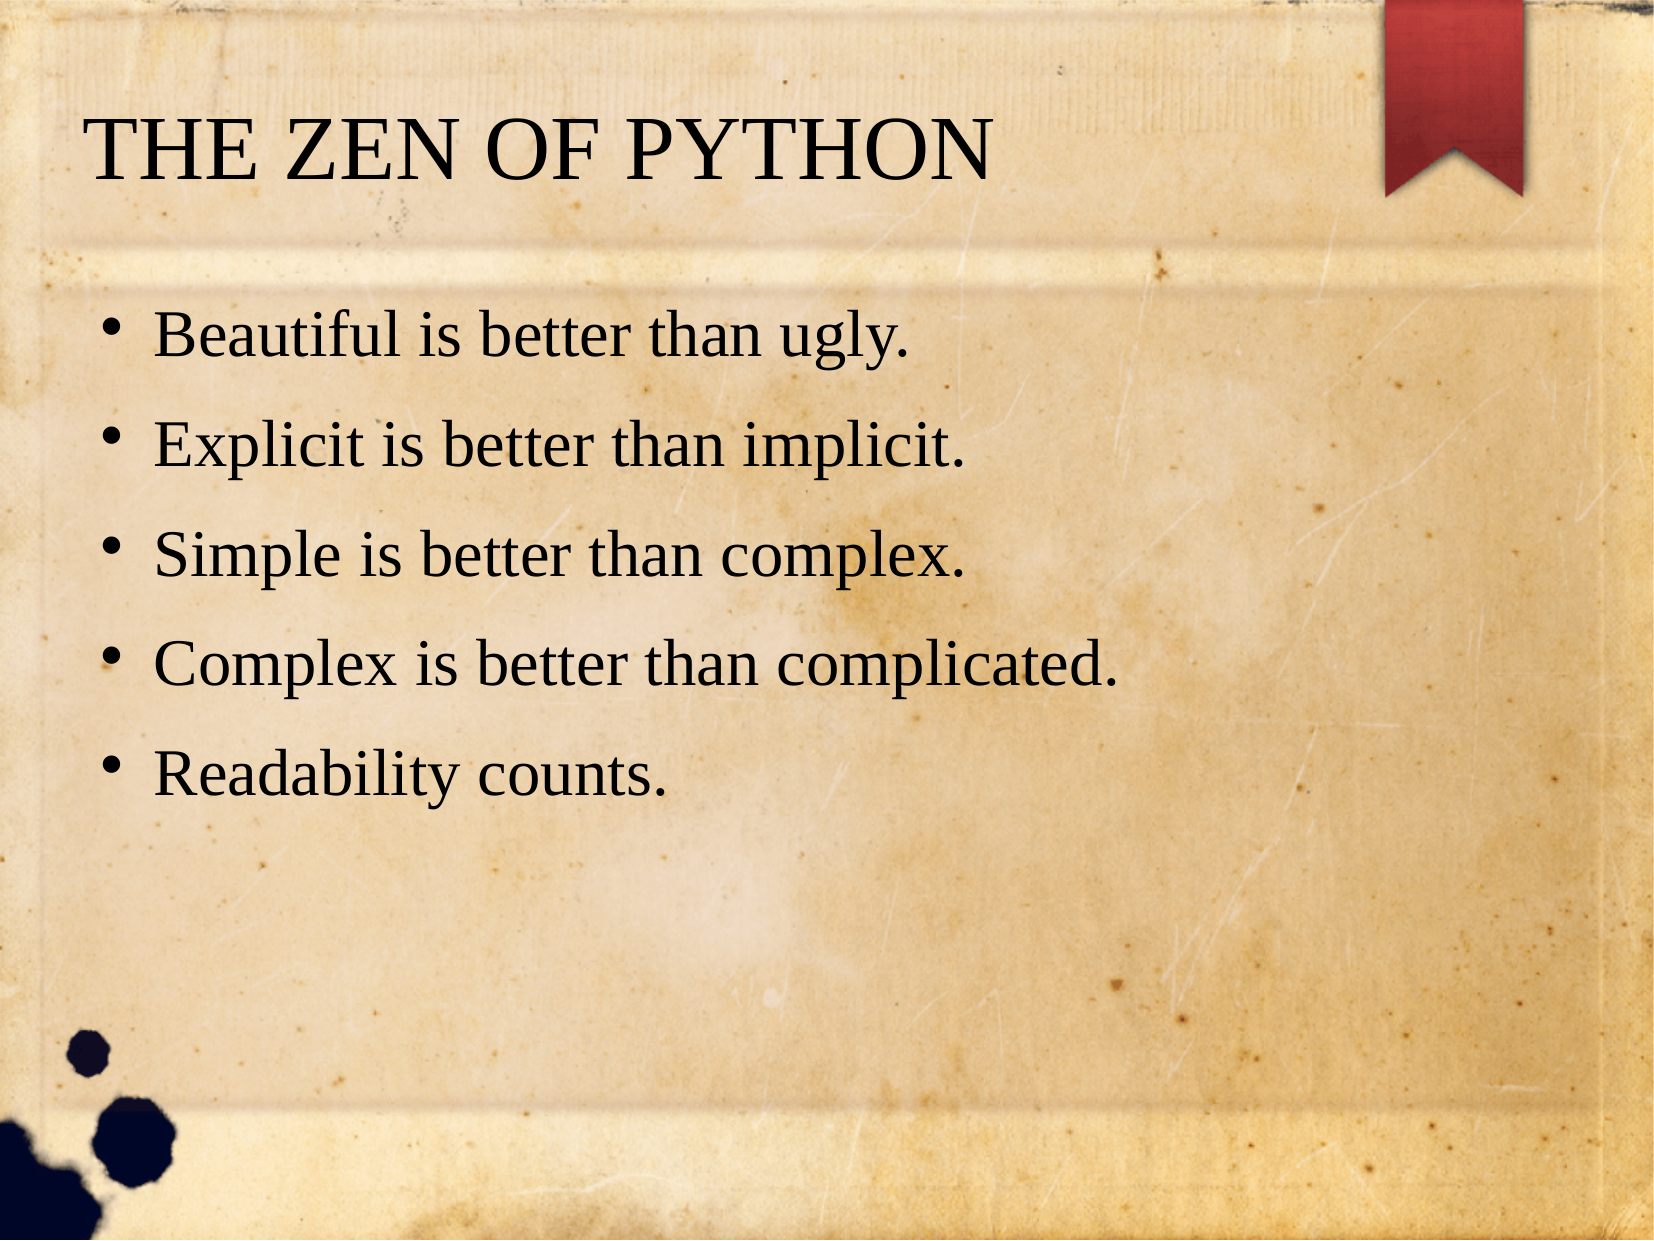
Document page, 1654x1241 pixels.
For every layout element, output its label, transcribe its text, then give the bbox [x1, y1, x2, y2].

text_box Beautiful is better than ugly. Explicit is better than implicit. Simple is better than complex. Complex is better than complicated. Readability counts. [82, 290, 1538, 1010]
text_box THE ZEN OF PYTHON [82, 49, 1347, 237]
picture [0, 0, 1654, 1240]
